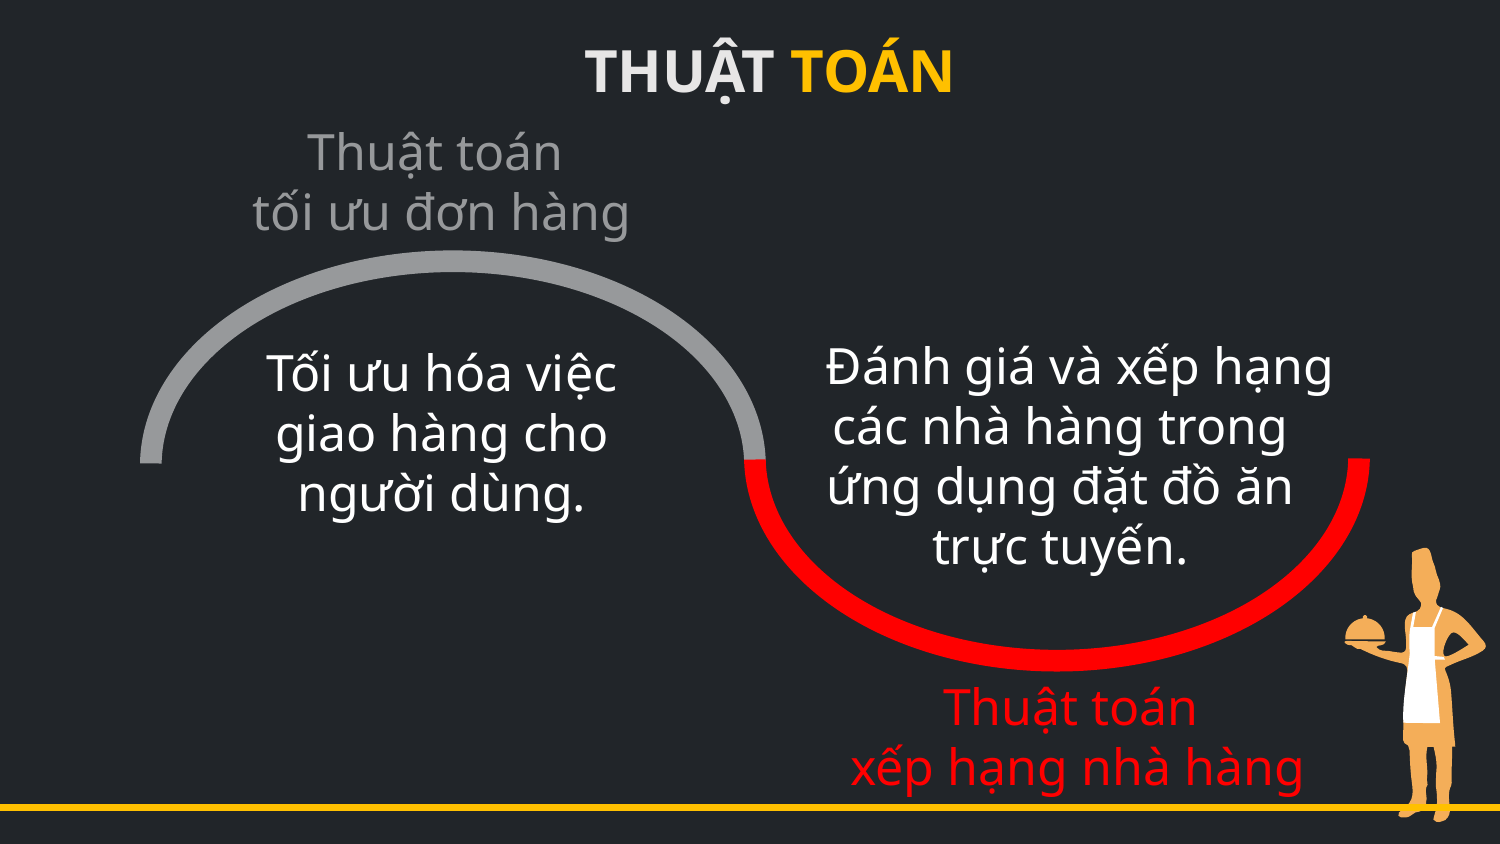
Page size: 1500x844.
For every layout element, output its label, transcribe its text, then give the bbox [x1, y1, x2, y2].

text_box Thuật toán tối ưu đơn hàng [178, 112, 706, 241]
text_box THUẬT TOÁN [569, 26, 1322, 112]
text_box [139, 241, 1370, 681]
text_box Thuật toán xếp hạng nhà hàng [803, 681, 1352, 803]
